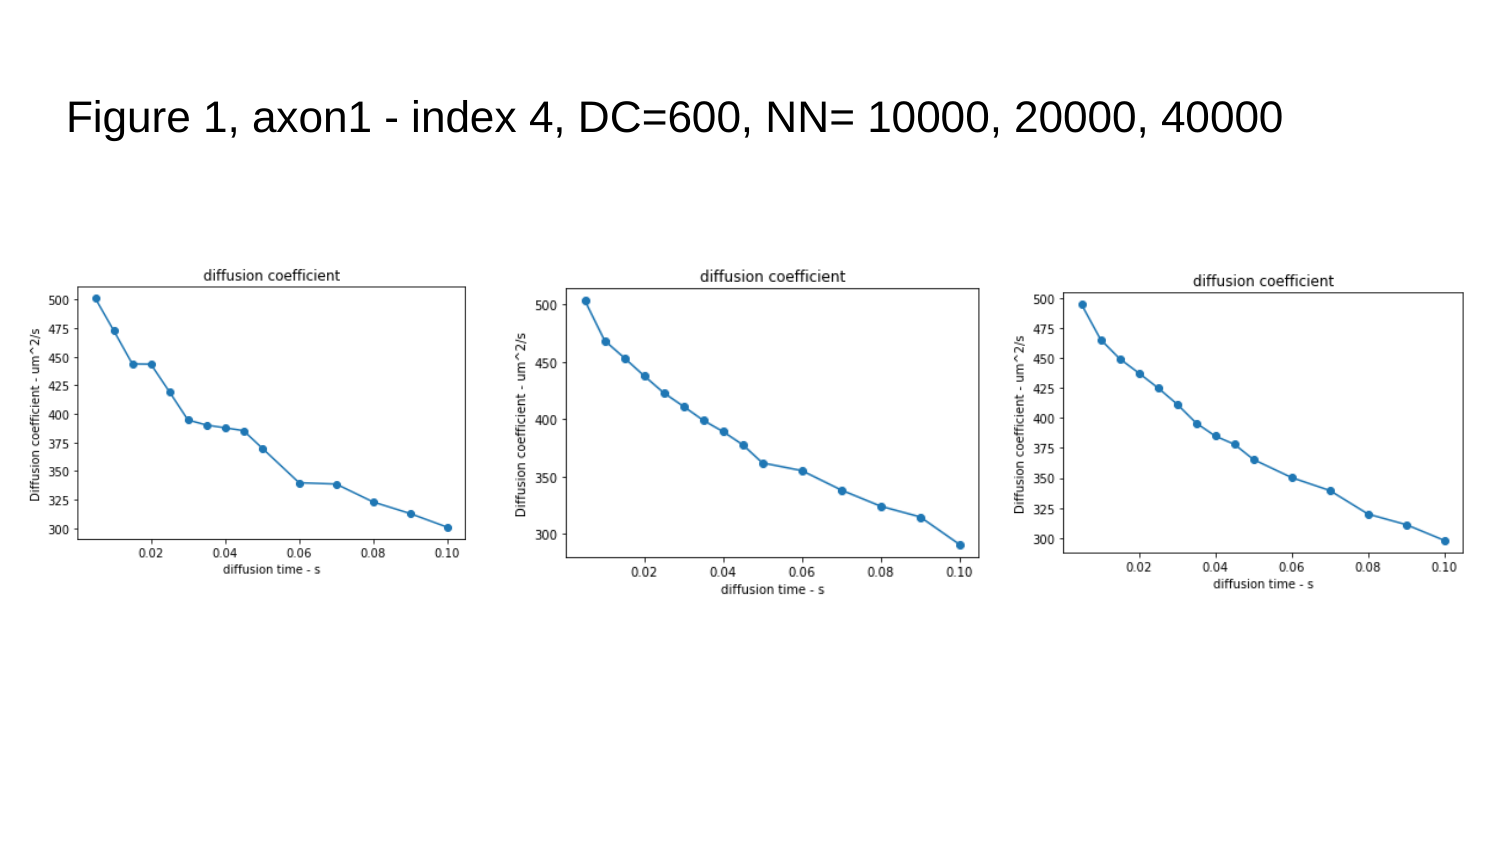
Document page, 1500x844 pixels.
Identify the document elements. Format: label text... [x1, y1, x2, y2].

picture [507, 261, 987, 604]
picture [23, 261, 473, 583]
picture [1007, 266, 1472, 599]
title Figure 1, axon1 - index 4, DC=600, NN= 10000, 20000, 40000 [51, 72, 1449, 167]
